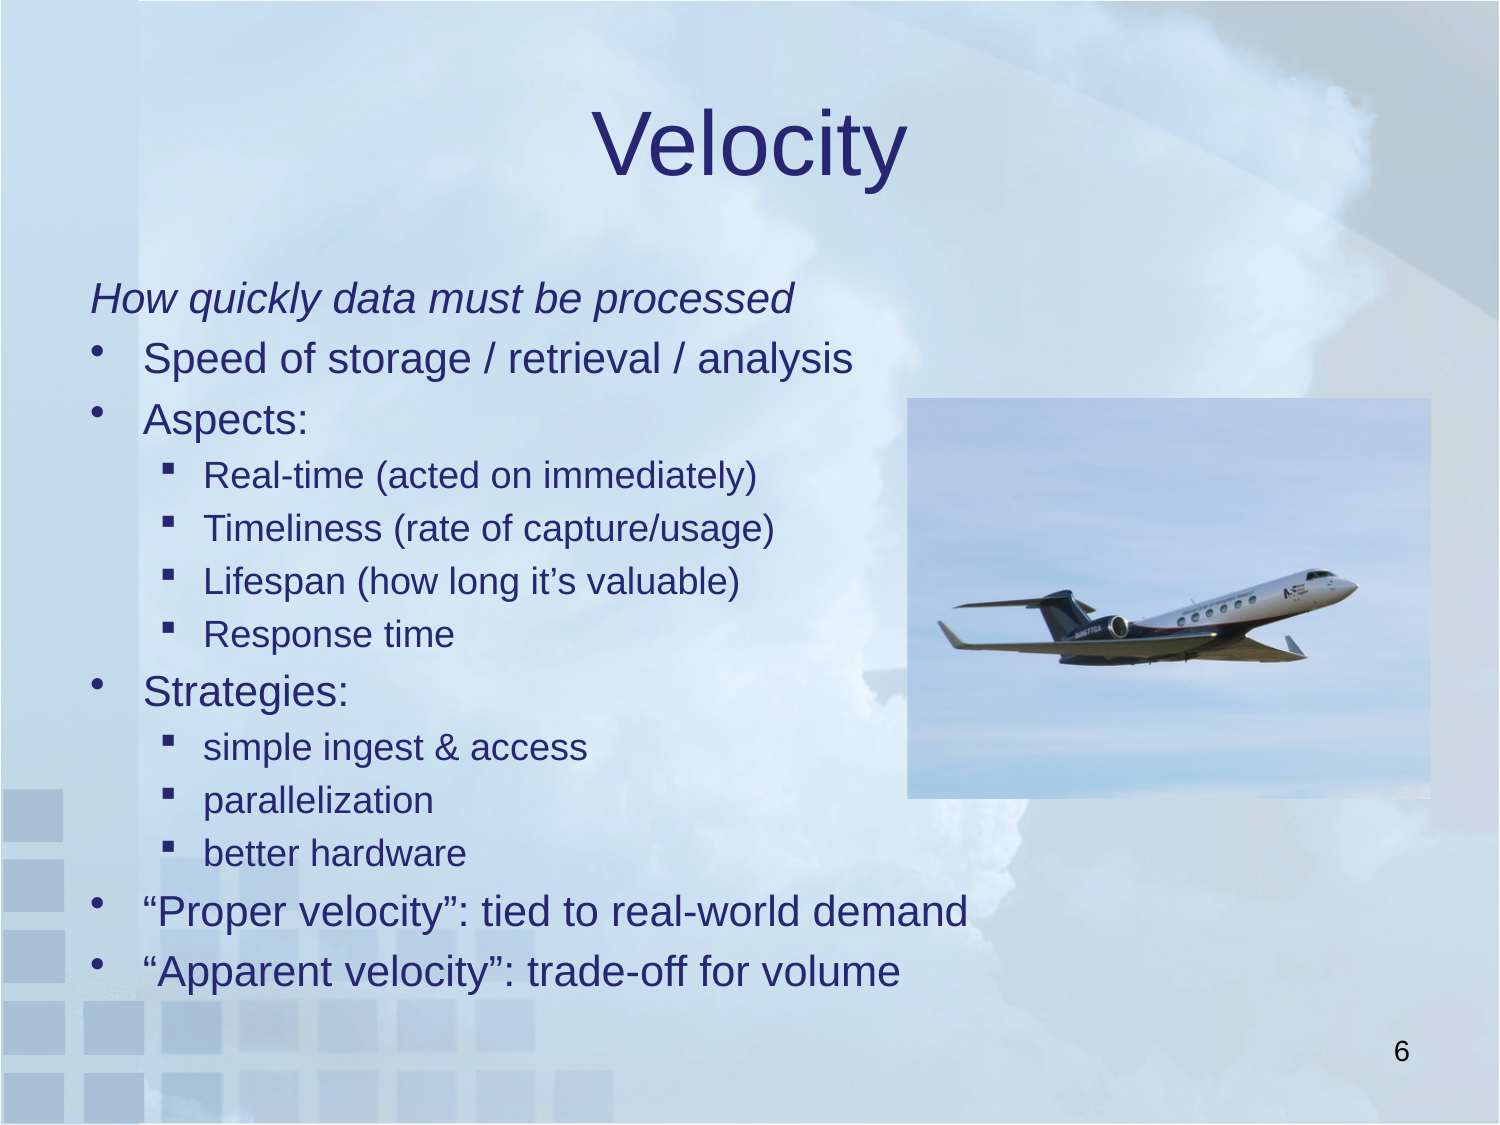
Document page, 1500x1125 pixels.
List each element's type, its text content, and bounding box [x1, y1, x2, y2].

picture [0, 0, 1500, 1125]
title Velocity [74, 44, 1426, 233]
list How quickly data must be processed Speed of storage / retrieval / analysis Aspects: Real-time (acted on immediately) Timeliness (rate of capture/usage) Lifespan (how long it’s valuable) Response time Strategies: simple ingest & access parallelization better hardware “Proper velocity”: tied to real-world demand “Apparent velocity”: trade-off for volume [74, 262, 1426, 1006]
slide_number 6 [1074, 1024, 1426, 1103]
